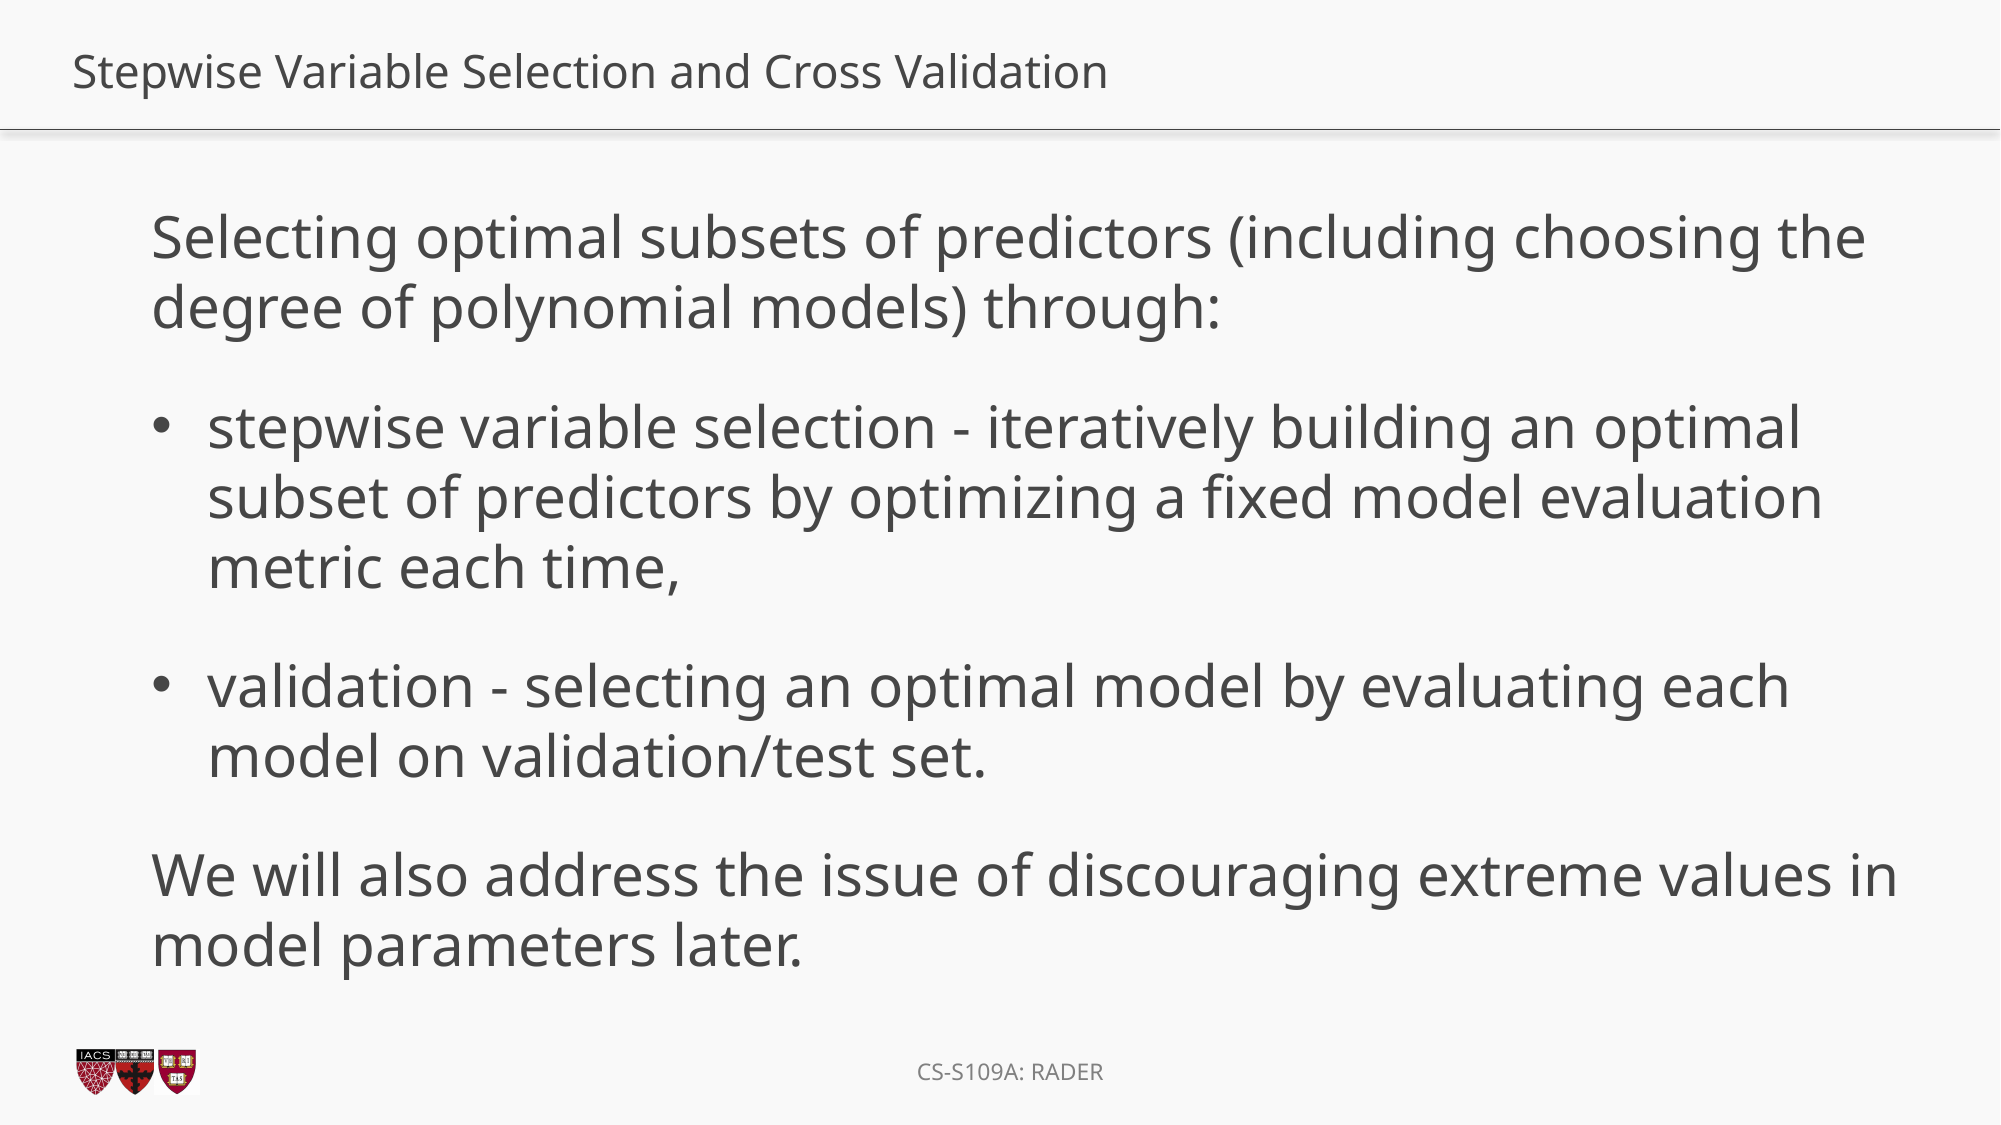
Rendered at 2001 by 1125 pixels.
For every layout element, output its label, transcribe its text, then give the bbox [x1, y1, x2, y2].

list Selecting optimal subsets of predictors (including choosing the degree of polynomial models) through: stepwise variable selection - iteratively building an optimal subset of predictors by optimizing a fixed model evaluation metric each time, validation - selecting an optimal model by evaluating each model on validation/test set. We will also address the issue of discouraging extreme values in model parameters later. [136, 193, 1927, 540]
title Stepwise Variable Selection and Cross Validation [57, 35, 1943, 162]
picture [75, 1049, 200, 1095]
